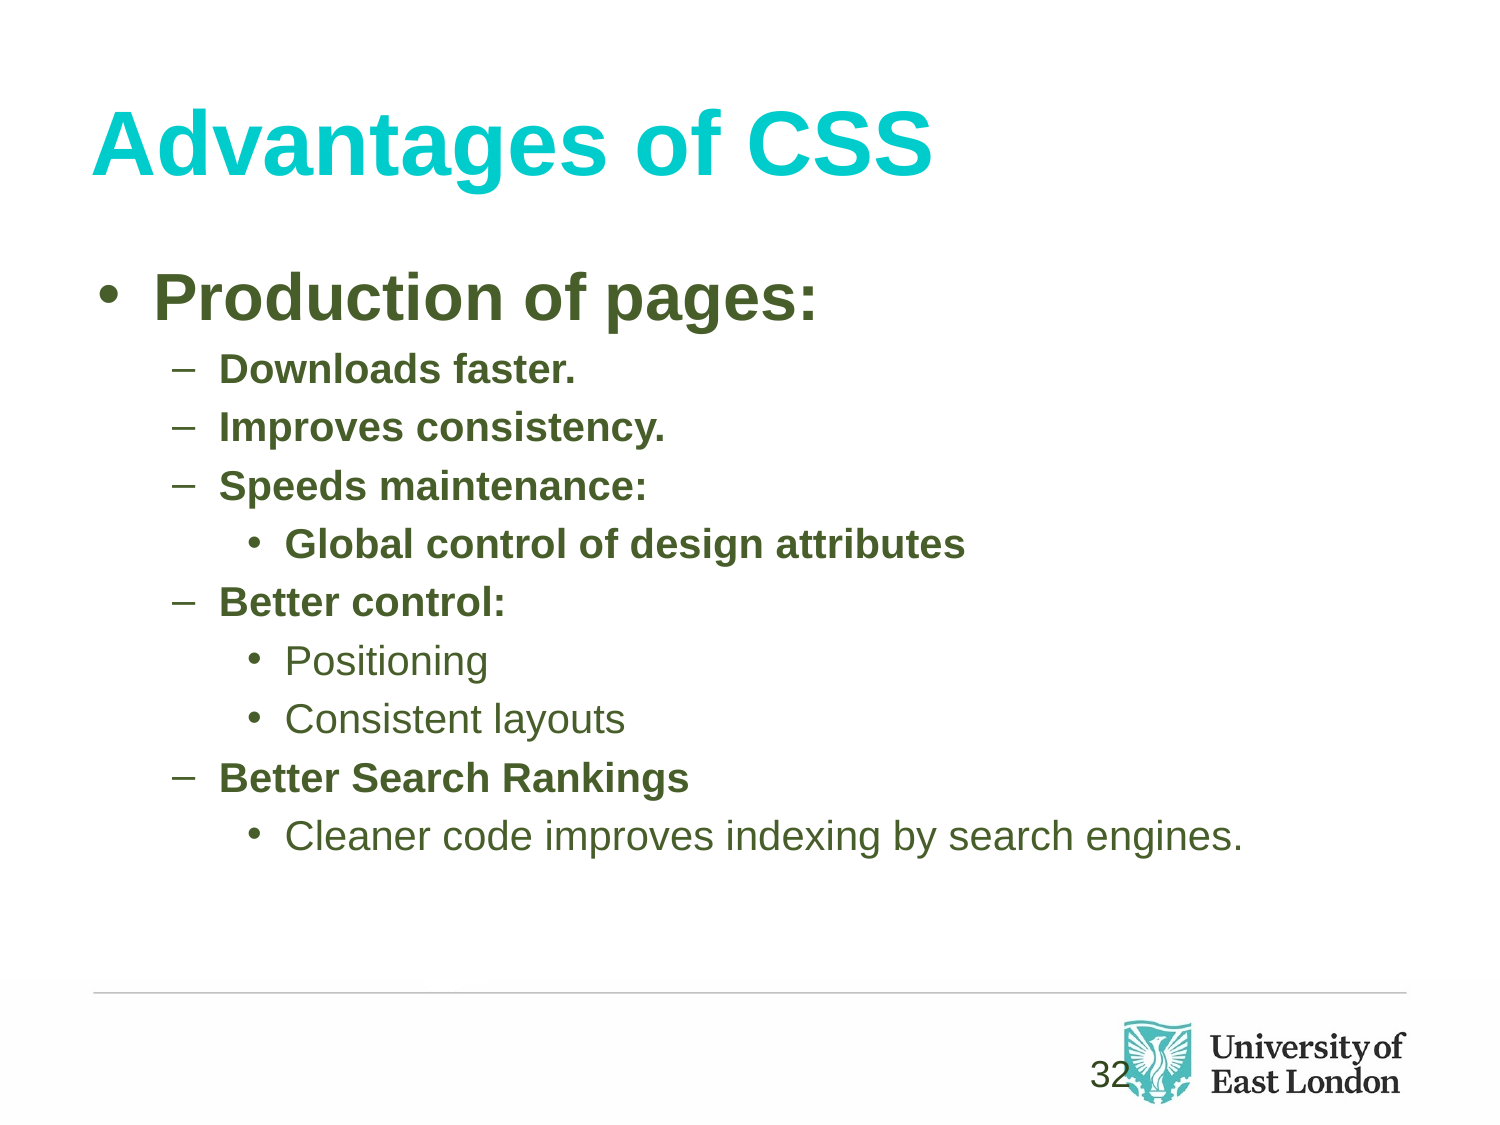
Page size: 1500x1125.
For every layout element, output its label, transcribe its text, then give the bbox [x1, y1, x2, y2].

title Advantages of CSS [75, 45, 1425, 233]
picture [0, 980, 1500, 1125]
list Production of pages: Downloads faster. Improves consistency. Speeds maintenance: Global control of design attributes Better control: Positioning Consistent layouts Better Search Rankings Cleaner code improves indexing by search engines. [82, 246, 1432, 989]
text_box 32 [1074, 1042, 1425, 1103]
